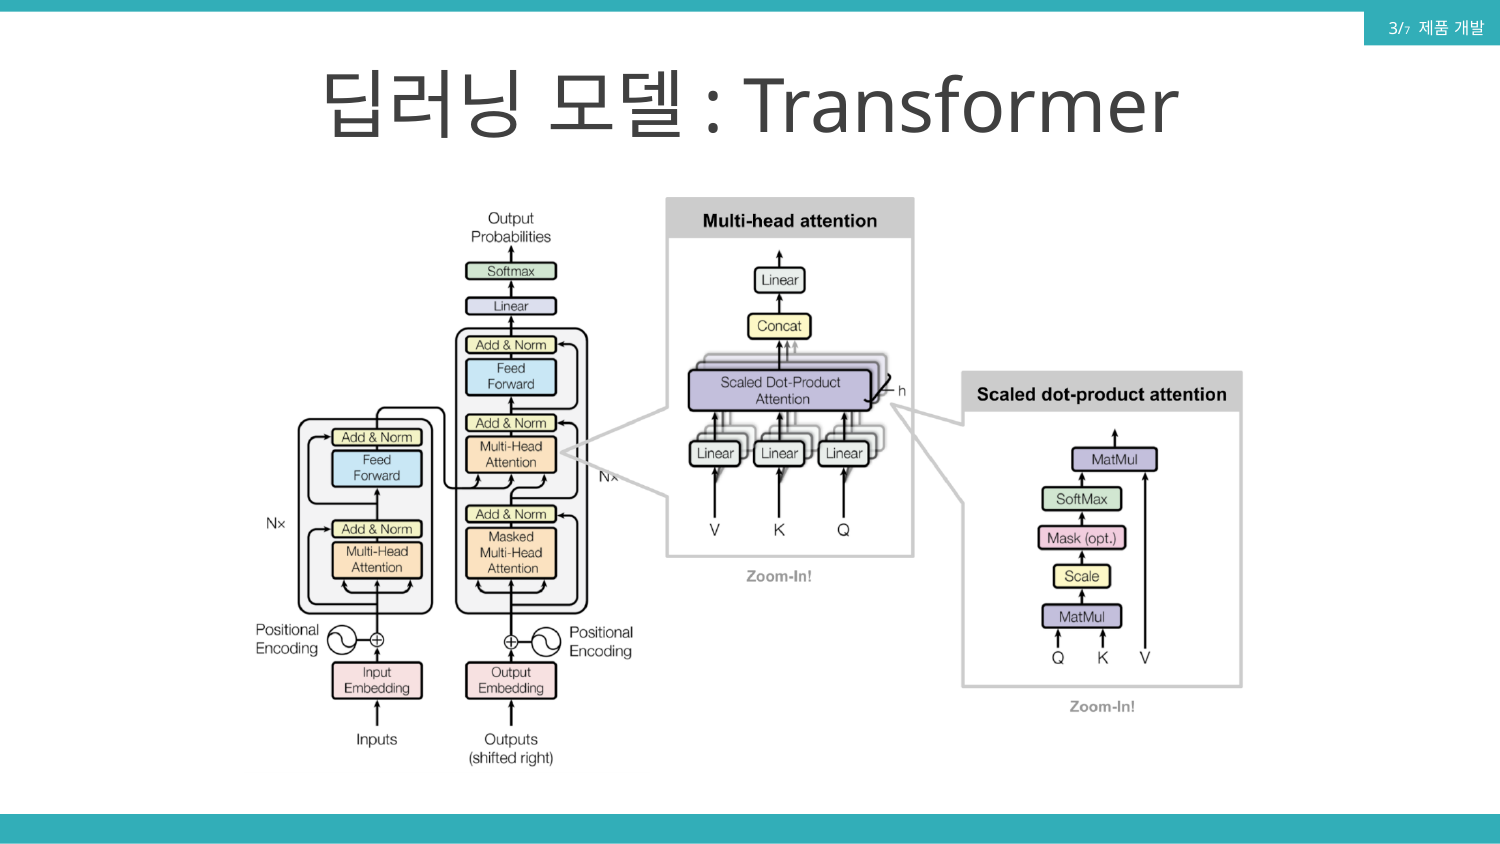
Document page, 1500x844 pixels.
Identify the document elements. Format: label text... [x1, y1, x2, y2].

list 딥러닝 모델: Transformer [0, 55, 1500, 151]
picture [239, 185, 1261, 774]
text_box 3/7 제품 개발 [1364, 10, 1500, 46]
